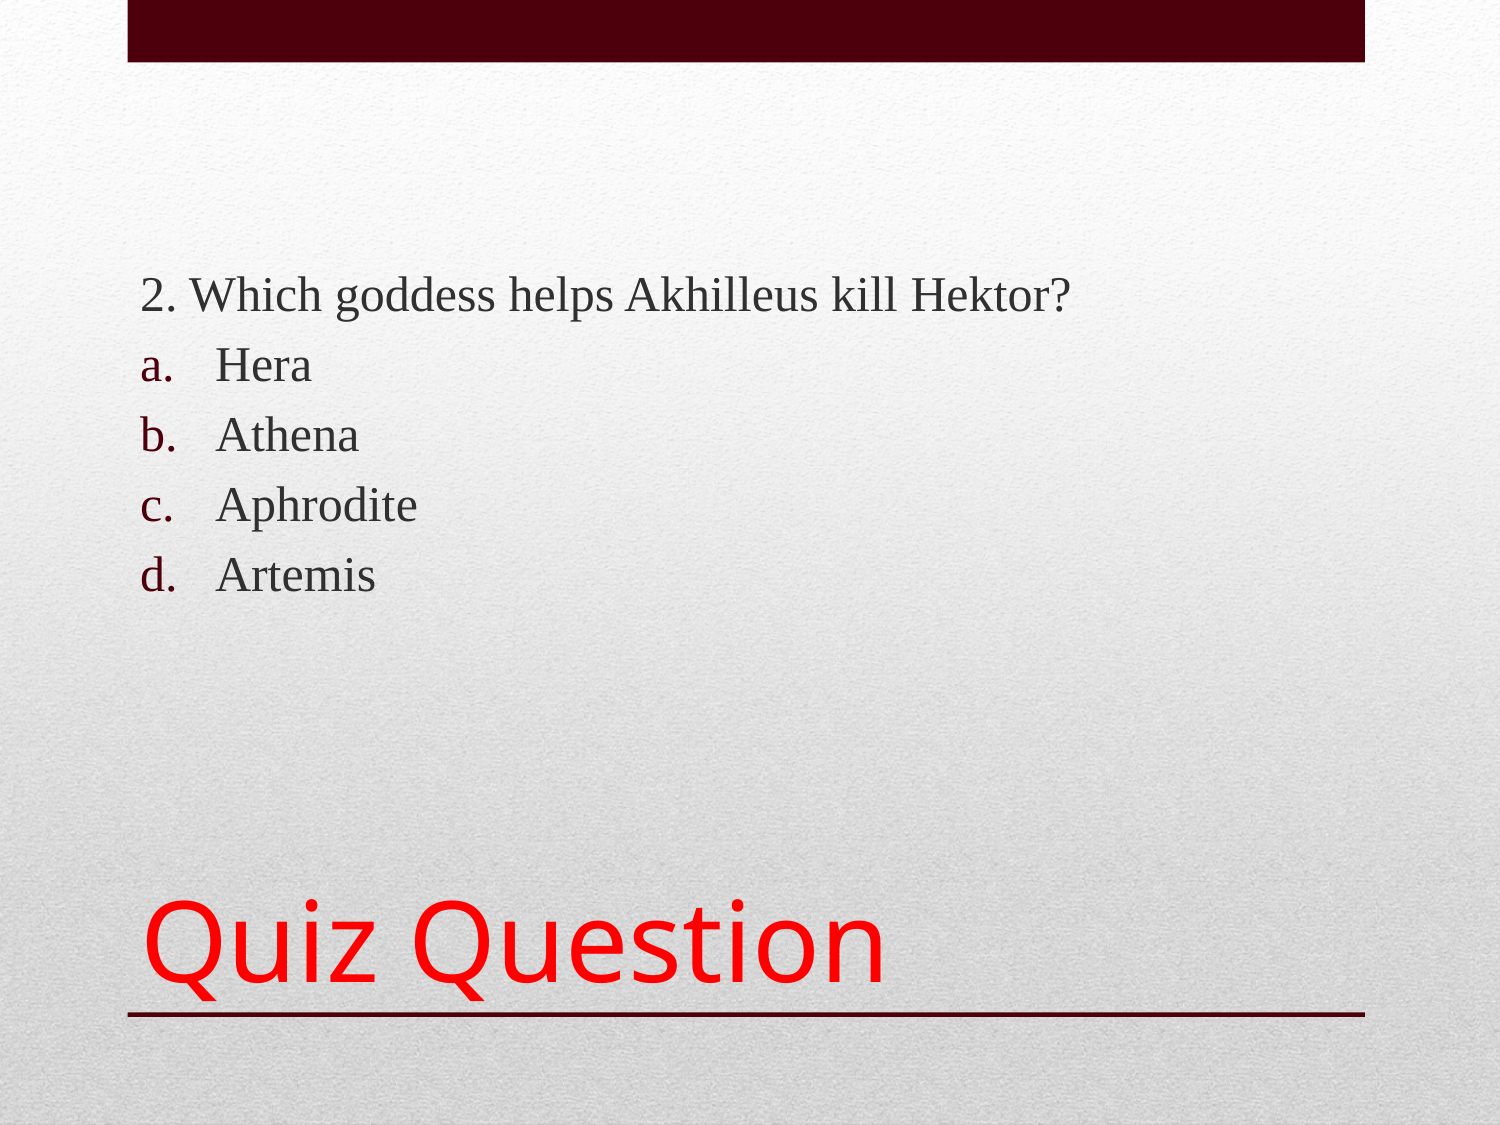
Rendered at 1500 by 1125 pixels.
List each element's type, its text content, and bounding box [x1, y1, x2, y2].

list 2. Which goddess helps Akhilleus kill Hektor? Hera Athena Aphrodite Artemis [125, 112, 1363, 750]
title Quiz Question [125, 750, 1238, 1013]
